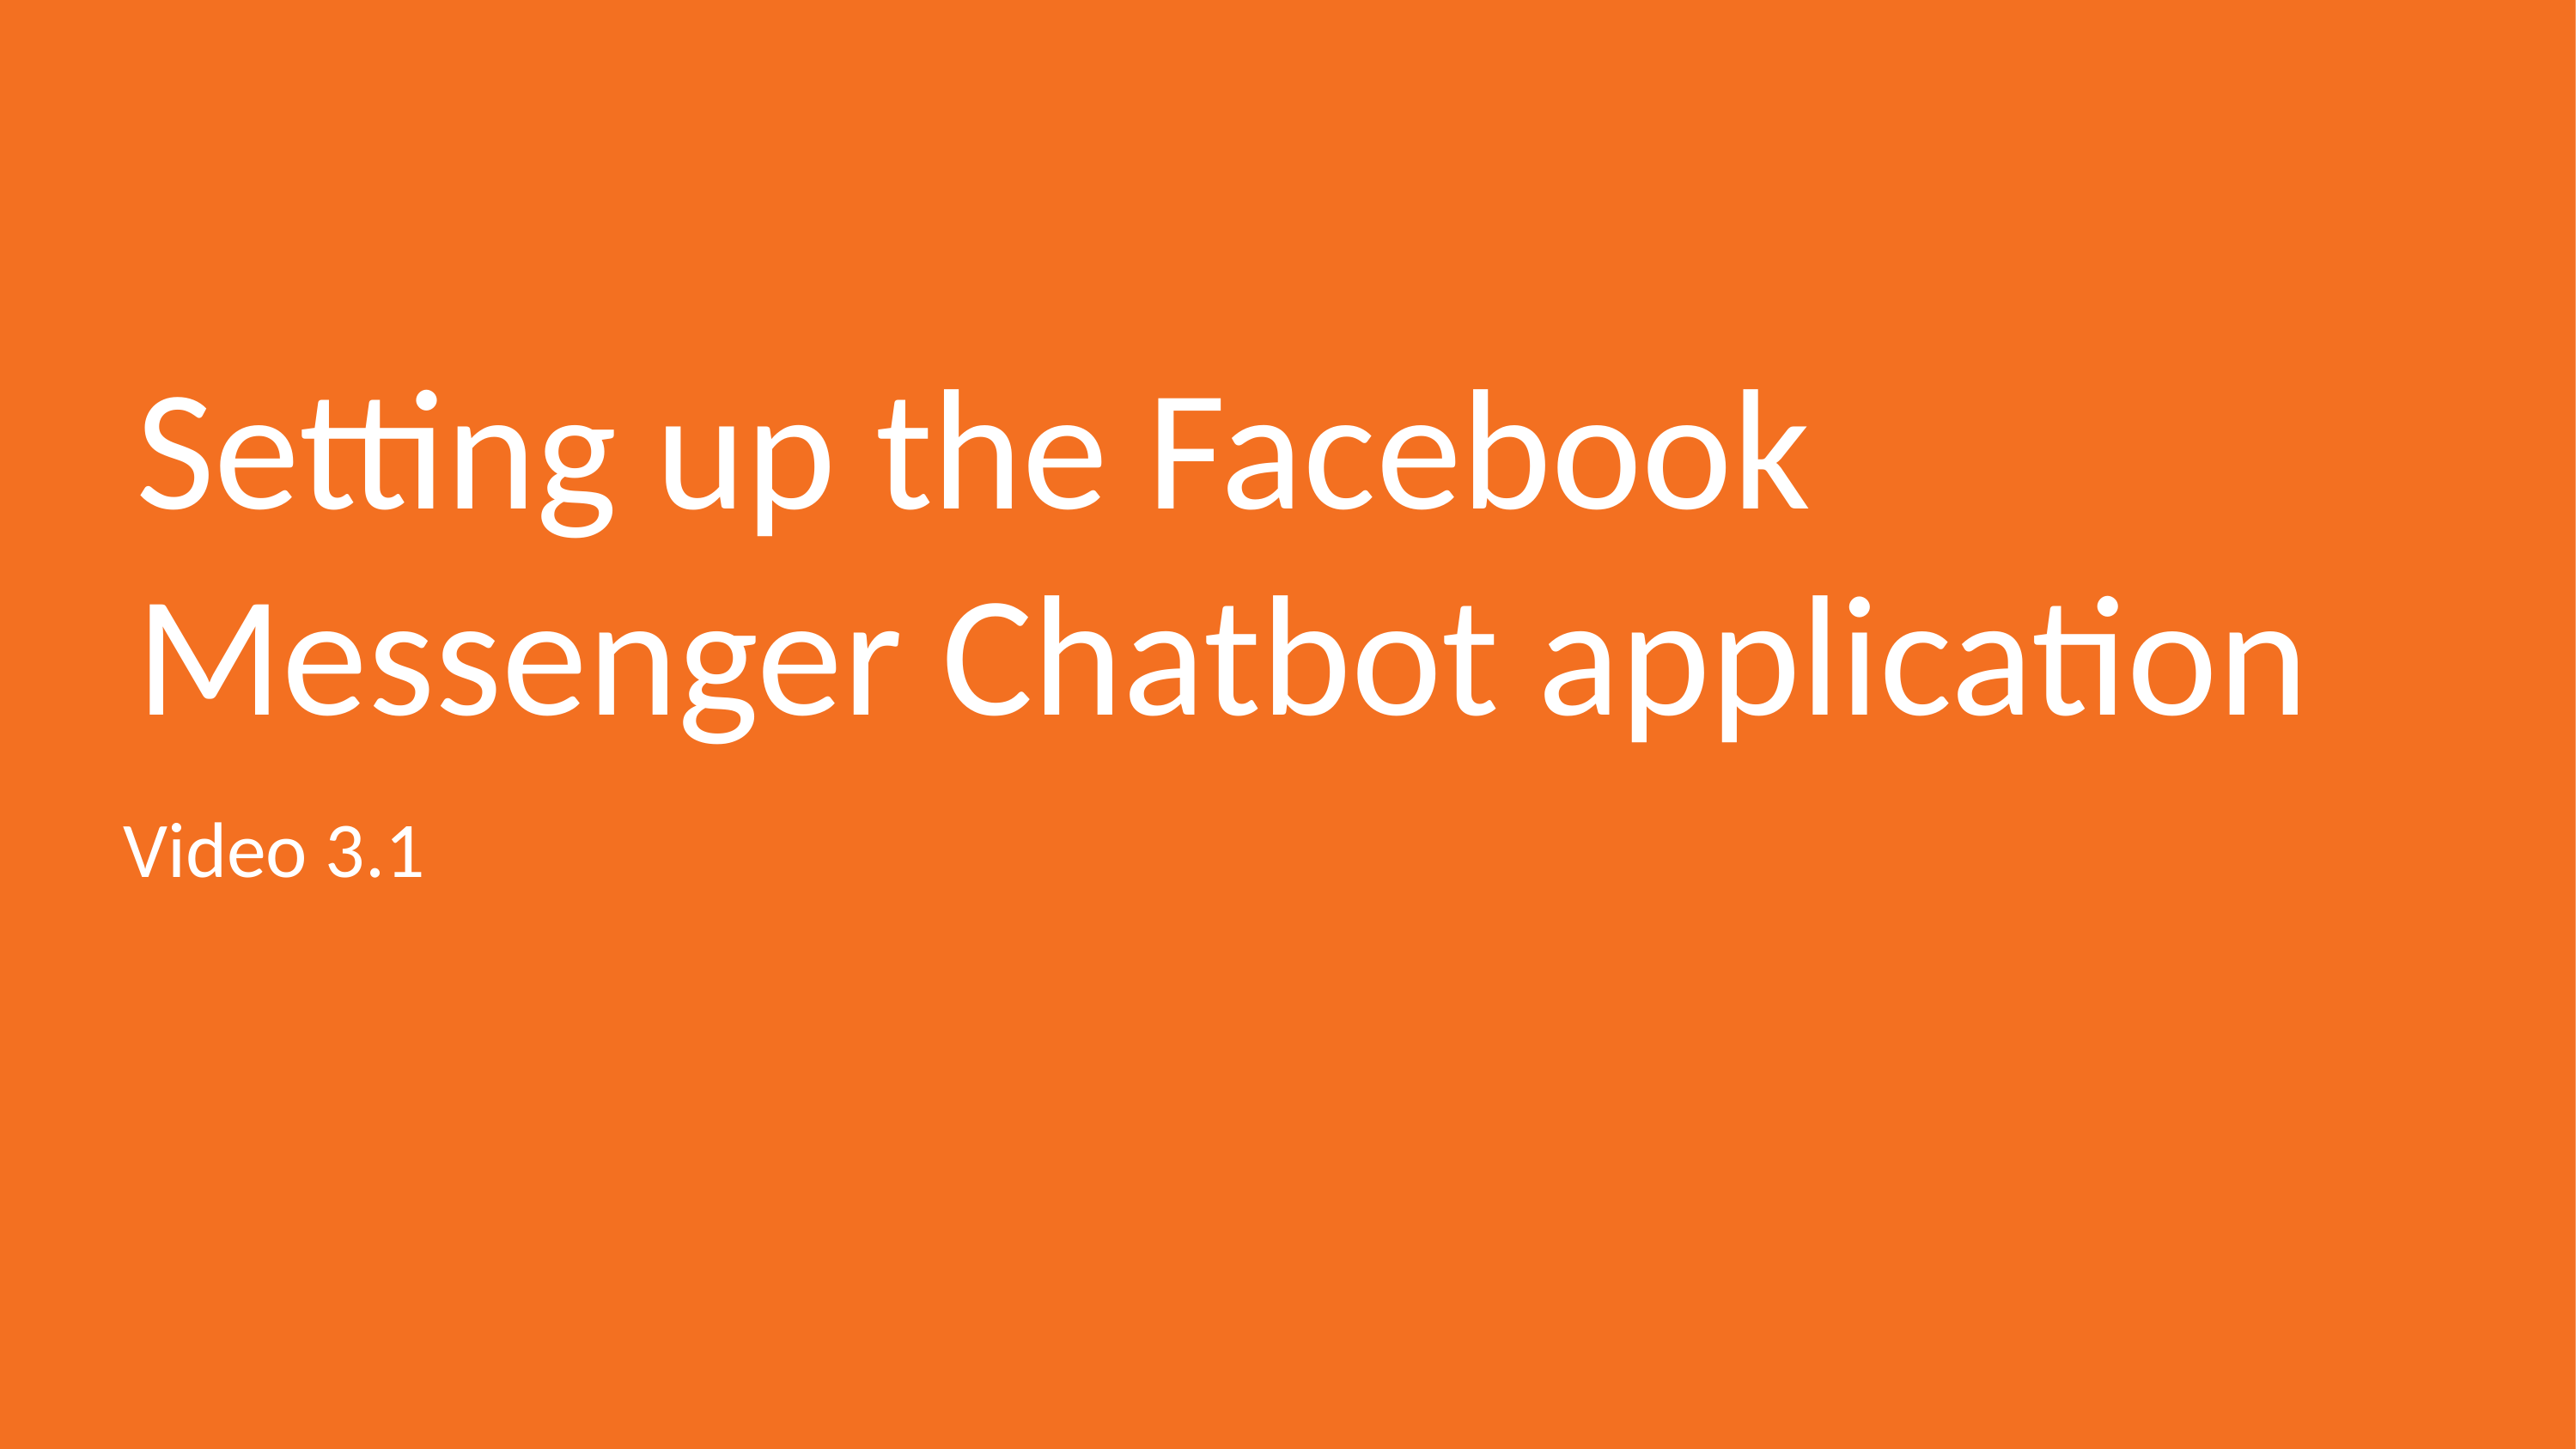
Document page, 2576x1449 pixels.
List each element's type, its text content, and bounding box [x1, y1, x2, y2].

title Setting up the Facebook Messenger Chatbot application [110, 512, 2427, 776]
subtitle Video 3.1 [110, 785, 2427, 908]
